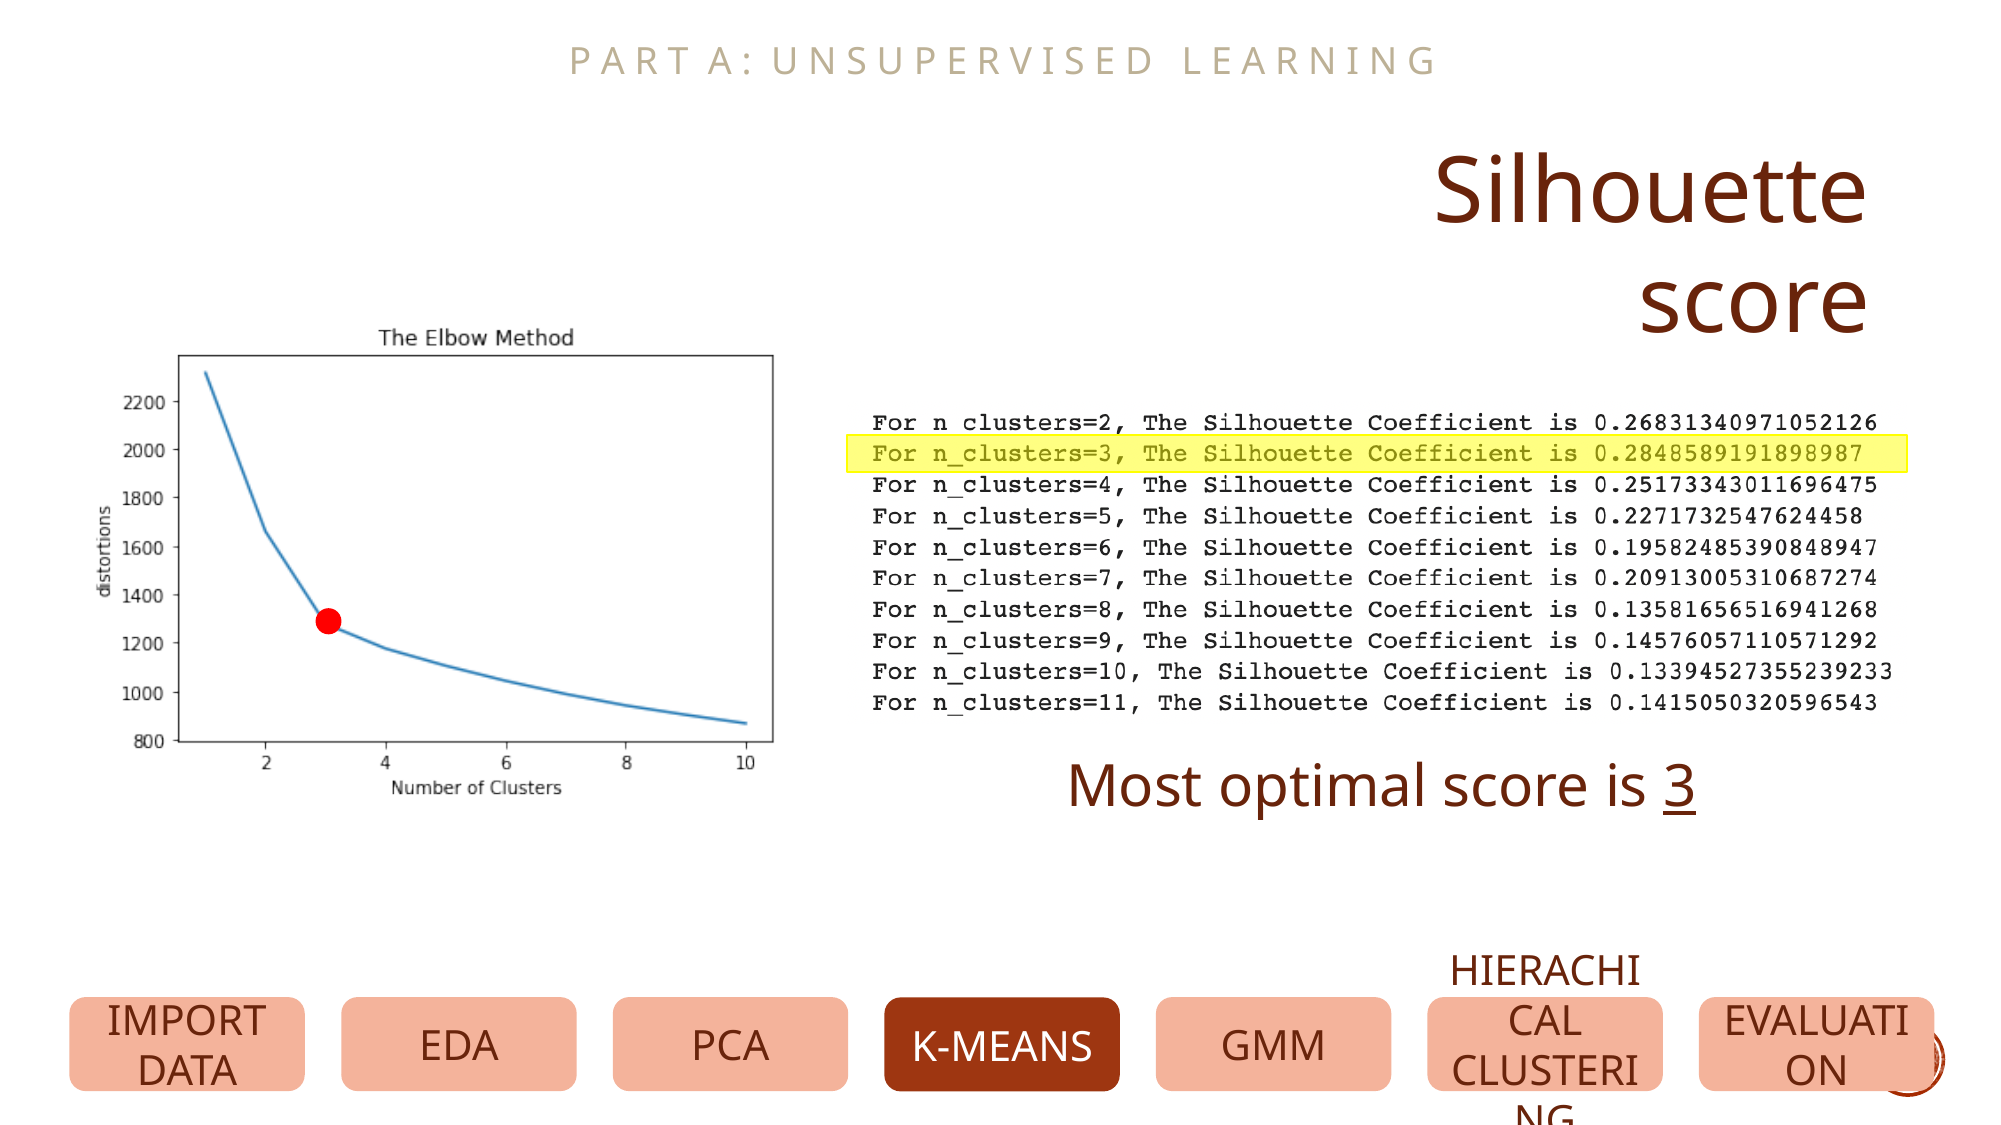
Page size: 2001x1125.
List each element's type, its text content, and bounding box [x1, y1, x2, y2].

text_box Silhouette score [1323, 123, 1885, 359]
text_box K-MEANS [884, 997, 1120, 1092]
picture [847, 401, 1907, 724]
text_box EVALUATION [1698, 997, 1935, 1092]
picture [84, 316, 785, 809]
text_box EDA [341, 997, 577, 1092]
text_box HIERACHICAL CLUSTERING [1427, 997, 1663, 1092]
text_box GMM [1155, 997, 1392, 1092]
text_box PCA [612, 997, 849, 1092]
text_box P A R T A : U N S U P E R V I S E D L E A R N I N G [482, 29, 1522, 90]
text_box Most optimal score is 3 [847, 740, 1916, 826]
text_box IMPORT DATA [69, 997, 305, 1092]
